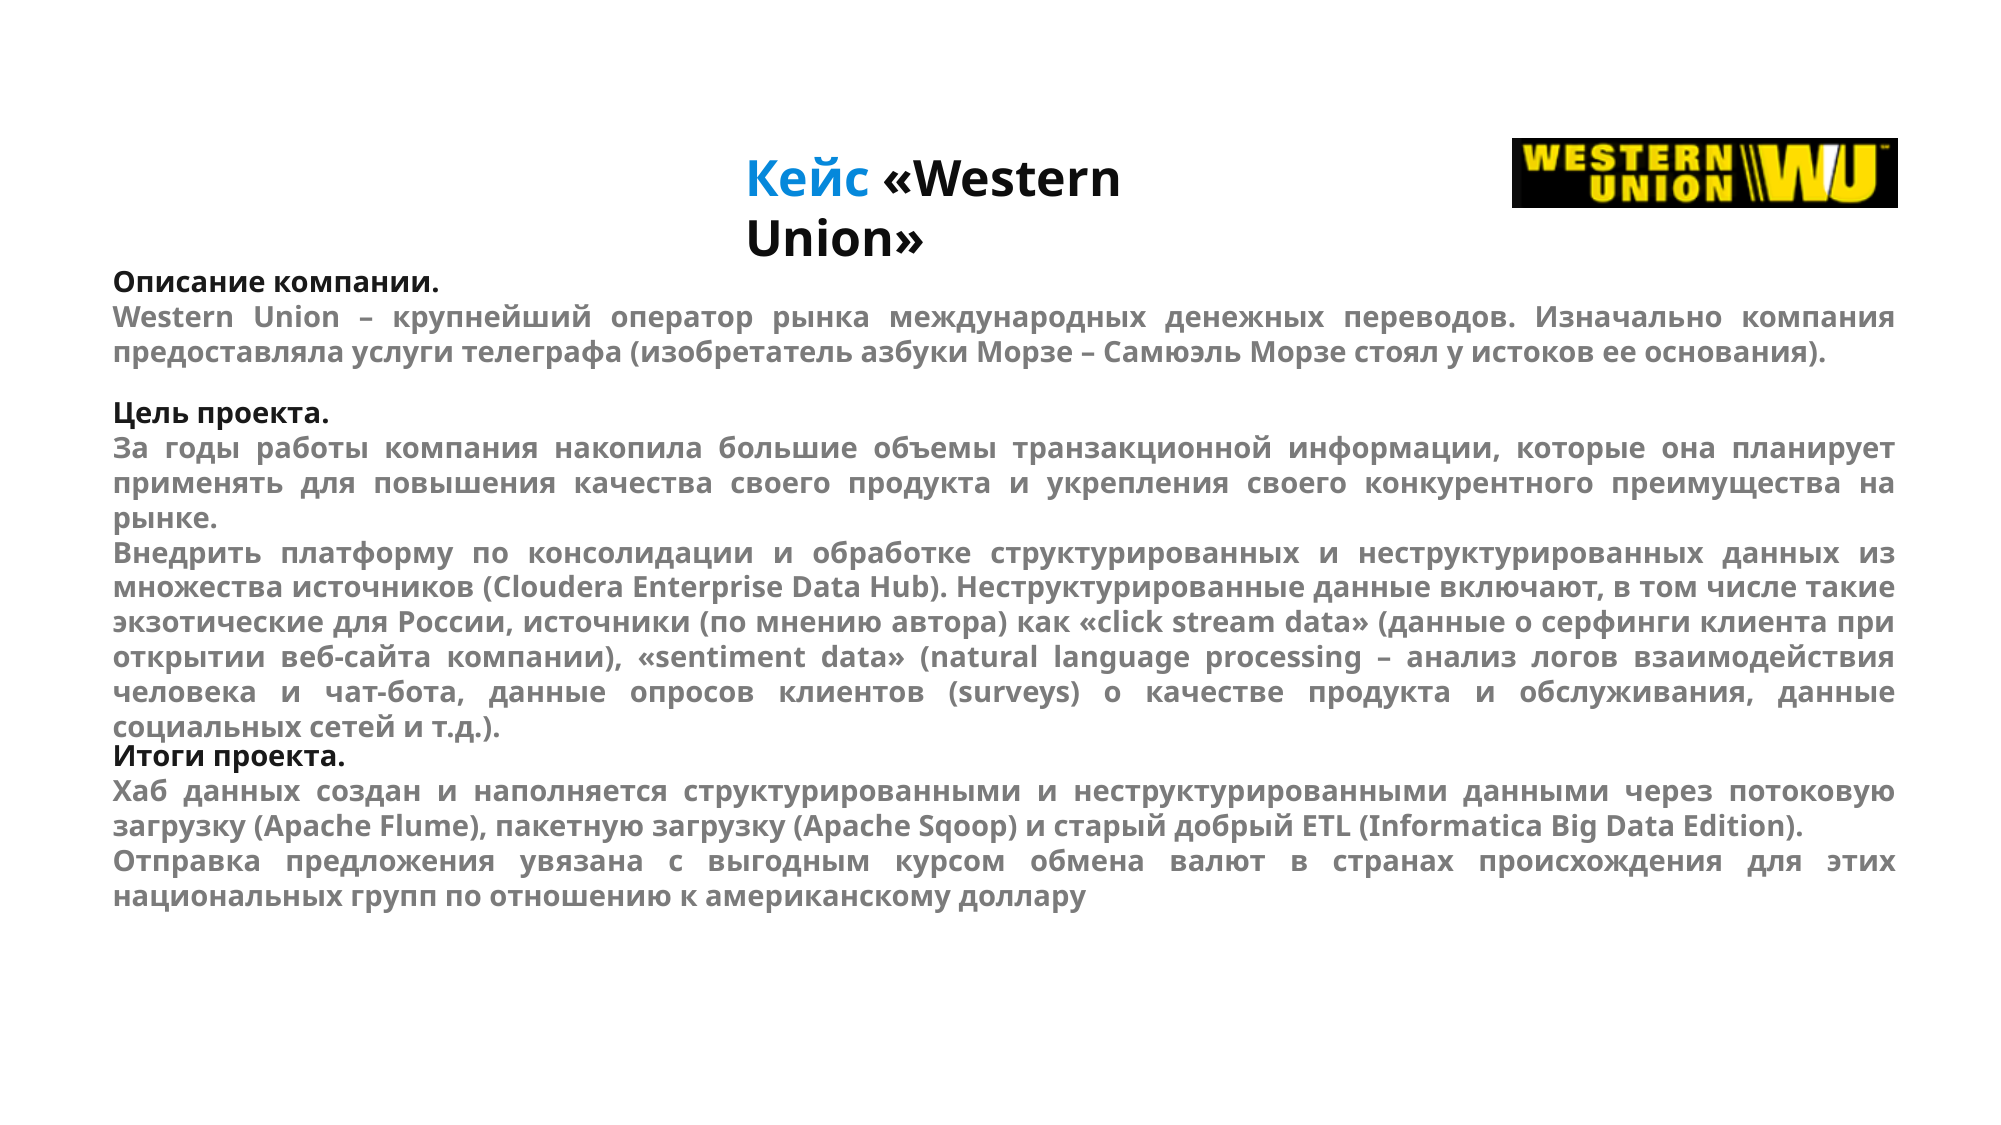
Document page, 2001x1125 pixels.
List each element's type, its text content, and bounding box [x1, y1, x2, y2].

text_box Кейс «Western Union» [730, 138, 1288, 263]
text_box Описание компании. Western Union – крупнейший оператор рынка международных денежных переводов. Изначально компания предоставляла услуги телеграфа (изобретатель азбуки Морзе – Самюэль Морзе стоял у истоков ее основания). [112, 263, 1898, 369]
text_box Цель проекта. За годы работы компания накопила большие объемы транзакционной информации, которые она планирует применять для повышения качества своего продукта и укрепления своего конкурентного преимущества на рынке. Внедрить платформу по консолидации и обработке структурированных и неструктурированных данных из множества источников (Cloudera Enterprise Data Hub). Неструктурированные данные включают, в том числе такие экзотические для России, источники (по мнению автора) как «click stream data» (данные о серфинги клиента при открытии веб-сайта компании), «sentiment data» (natural language processing – анализ логов взаимодействия человека и чат-бота, данные опросов клиентов (surveys) о качестве продукта и обслуживания, данные социальных сетей и т.д.). [112, 394, 1898, 736]
text_box Итоги проекта. Хаб данных создан и наполняется структурированными и неструктурированными данными через потоковую загрузку (Apache Flume), пакетную загрузку (Apache Sqoop) и старый добрый ETL (Informatica Big Data Edition). Отправка предложения увязана с выгодным курсом обмена валют в странах происхождения для этих национальных групп по отношению к американскому доллару [112, 736, 1898, 912]
picture [1512, 138, 1898, 208]
